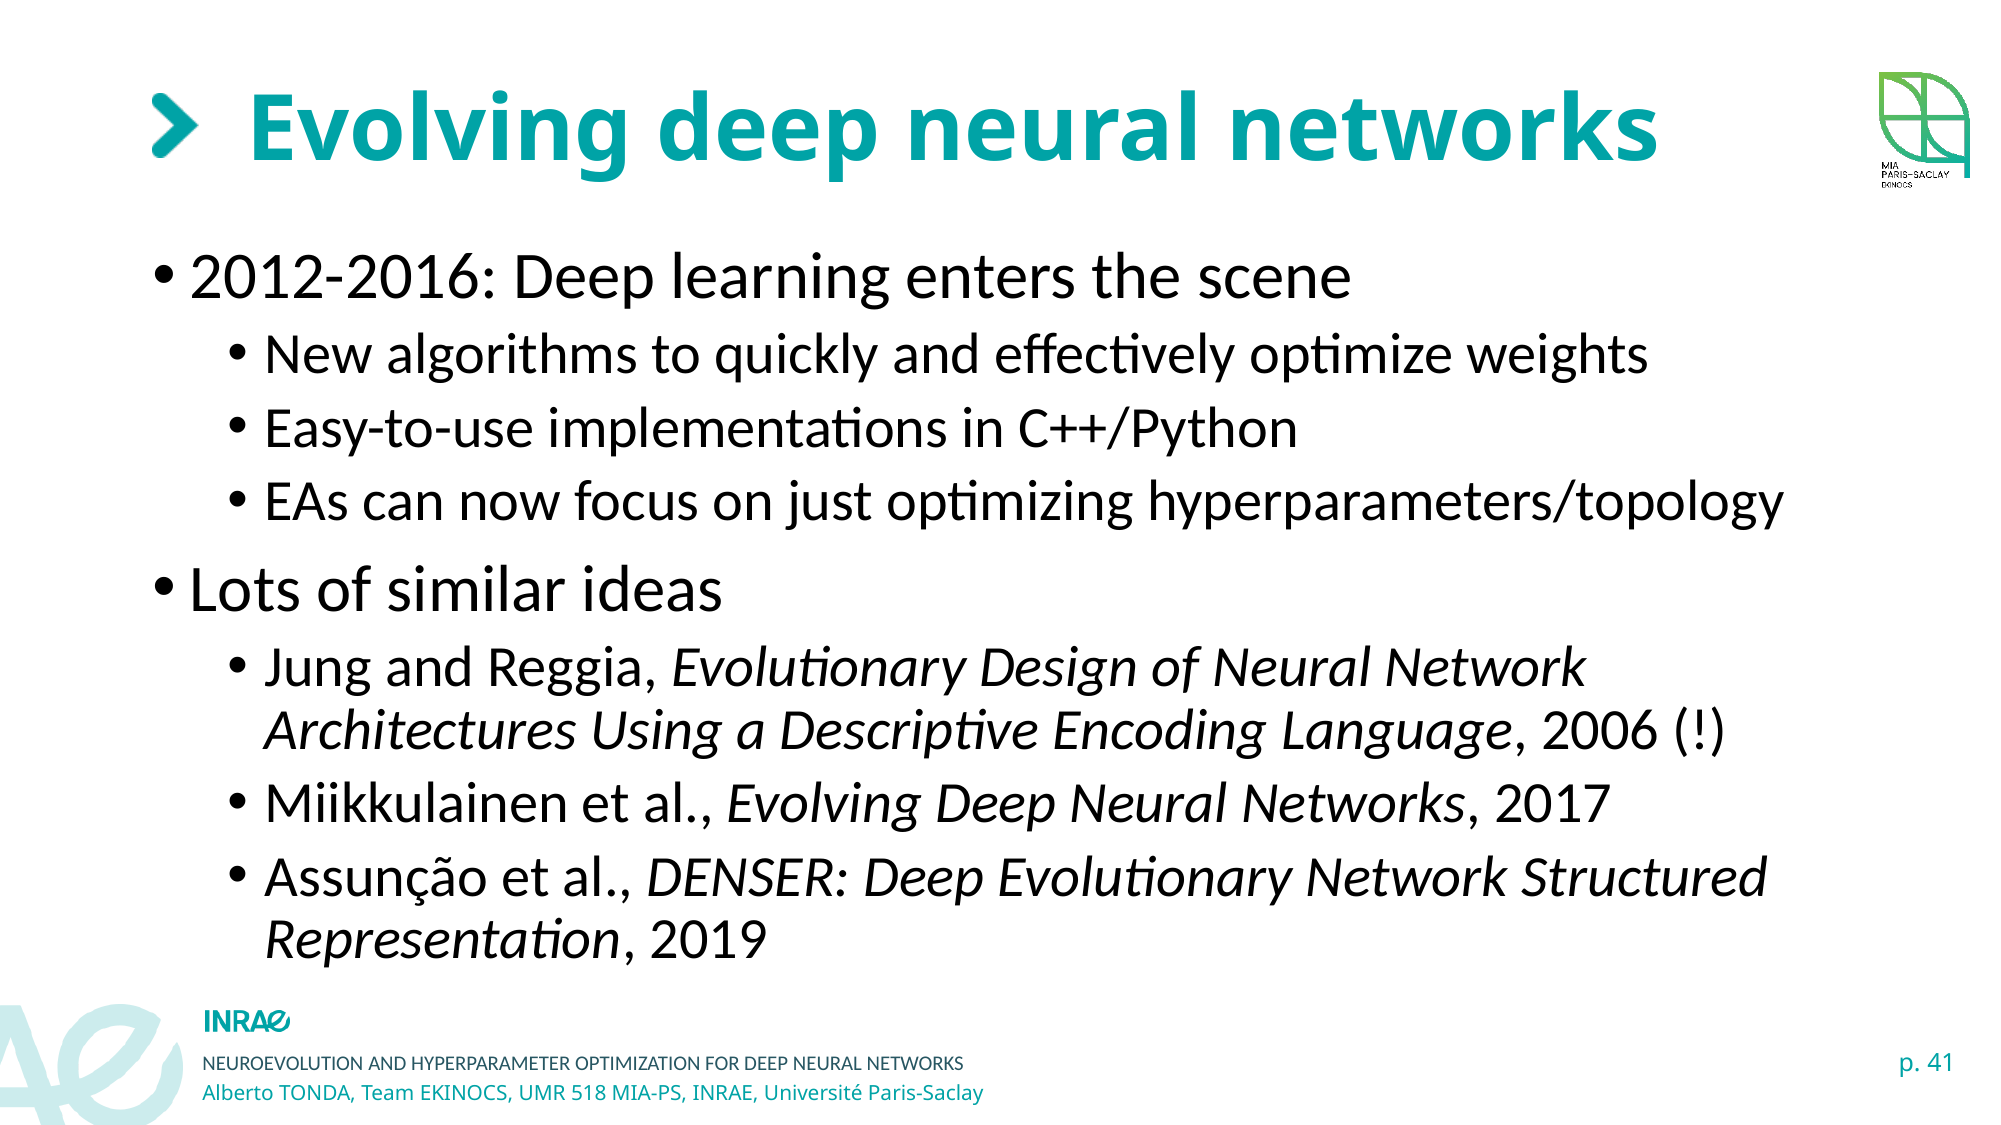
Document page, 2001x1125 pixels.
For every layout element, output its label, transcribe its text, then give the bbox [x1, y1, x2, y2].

picture [152, 93, 200, 158]
picture [1862, 54, 1986, 205]
title Evolving deep neural networks [137, 59, 1863, 203]
picture [0, 996, 329, 1125]
list 2012-2016: Deep learning enters the scene New algorithms to quickly and effectively optimize weights Easy-to-use implementations in C++/Python EAs can now focus on just optimizing hyperparameters/topology Lots of similar ideas Jung and Reggia, Evolutionary Design of Neural Network Architectures Using a Descriptive Encoding Language, 2006 (!) Miikkulainen et al., Evolving Deep Neural Networks, 2017 Assunção et al., DENSER: Deep Evolutionary Network Structured Representation, 2019 [137, 233, 1863, 1001]
